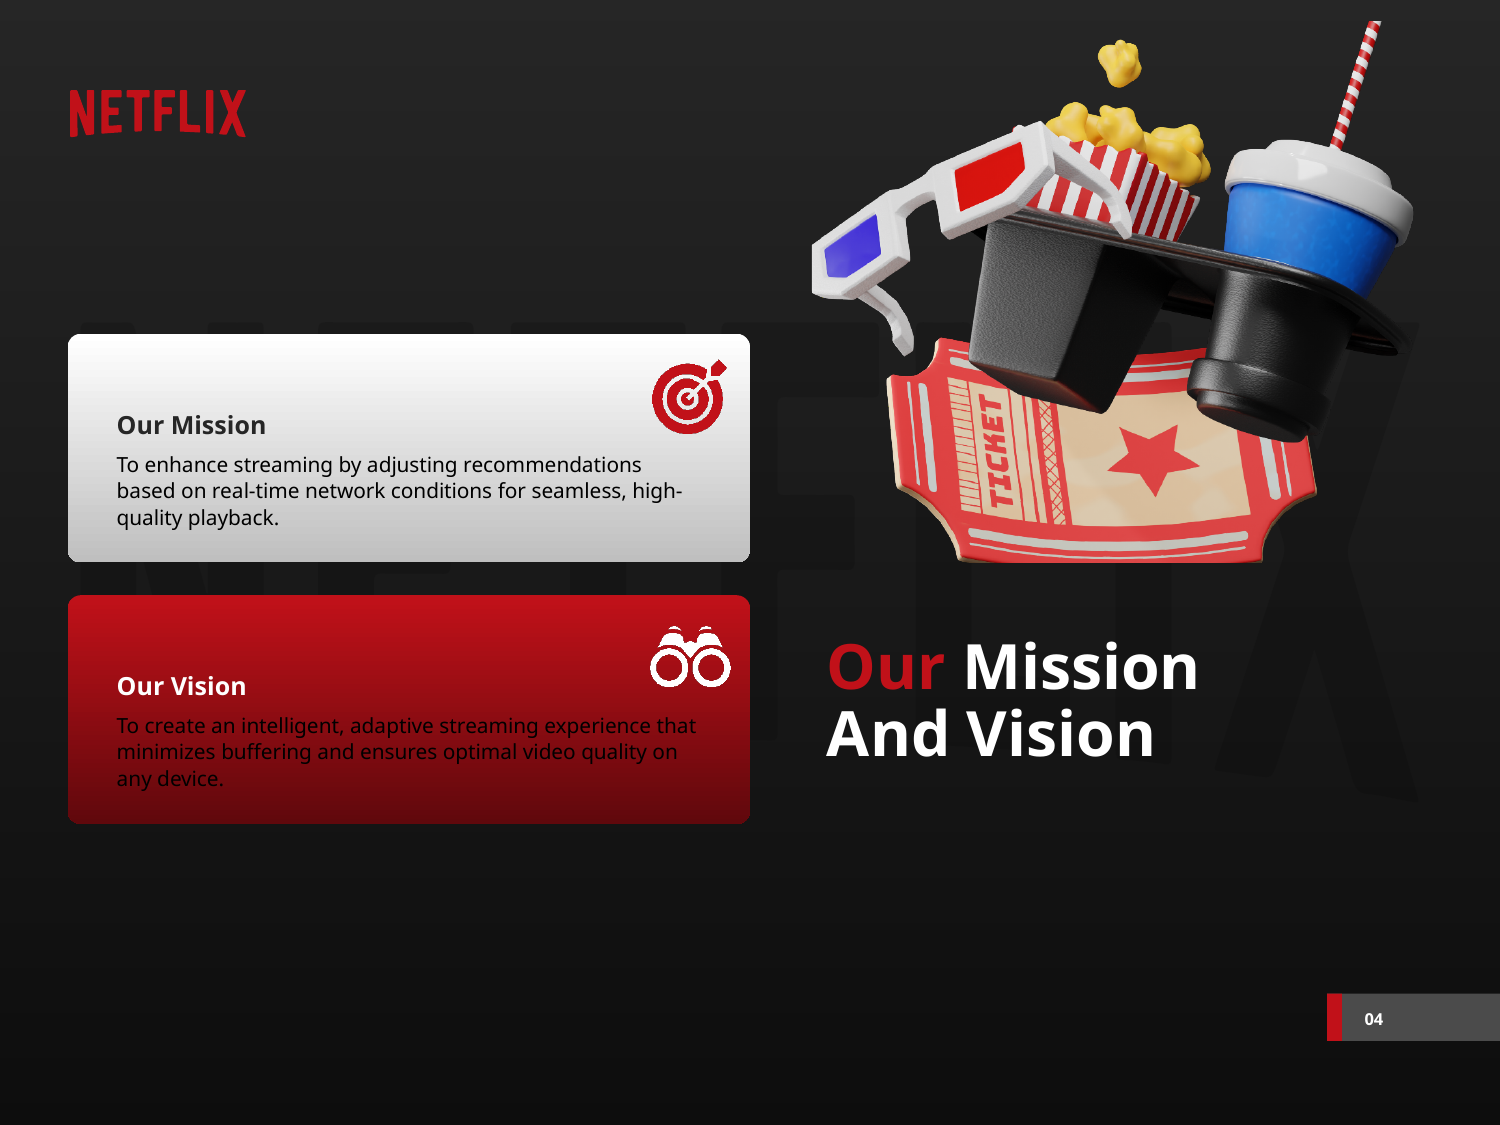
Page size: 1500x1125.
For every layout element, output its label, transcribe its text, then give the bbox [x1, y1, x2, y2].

text_box Our Vision [101, 669, 307, 703]
text_box [67, 595, 750, 824]
text_box To enhance streaming by adjusting recommendations based on real-time network conditions for seamless, high-quality playback. [101, 442, 716, 537]
title Our Mission And Vision [811, 604, 1459, 802]
text_box To create an intelligent, adaptive streaming experience that minimizes buffering and ensures optimal video quality on any device. [101, 703, 716, 799]
picture [652, 359, 728, 434]
picture [811, 21, 1414, 563]
picture [645, 611, 734, 700]
text_box [67, 333, 750, 563]
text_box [70, 90, 246, 138]
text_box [1327, 993, 1500, 1041]
text_box Our Mission [101, 408, 307, 442]
